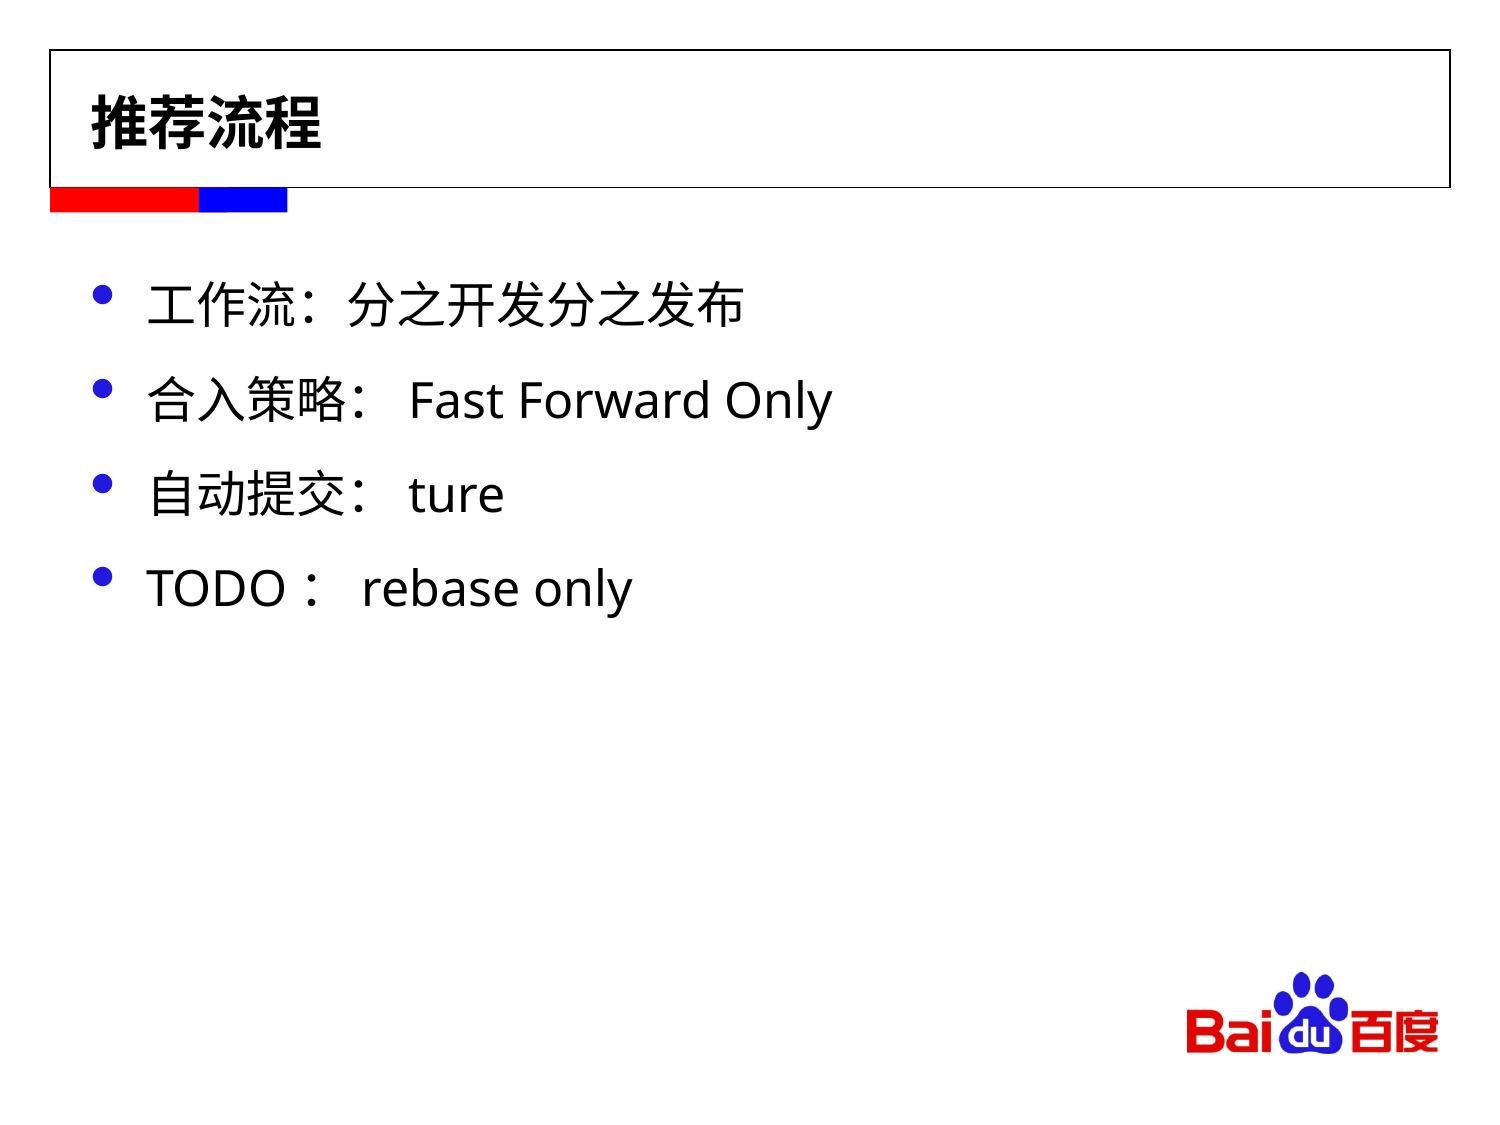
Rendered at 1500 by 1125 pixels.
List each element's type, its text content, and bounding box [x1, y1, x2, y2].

list 工作流：分之开发分之发布 合入策略：Fast Forward Only 自动提交：ture TODO：rebase only [74, 257, 1426, 1001]
title 推荐流程 [74, 56, 1426, 185]
picture [1187, 972, 1438, 1054]
